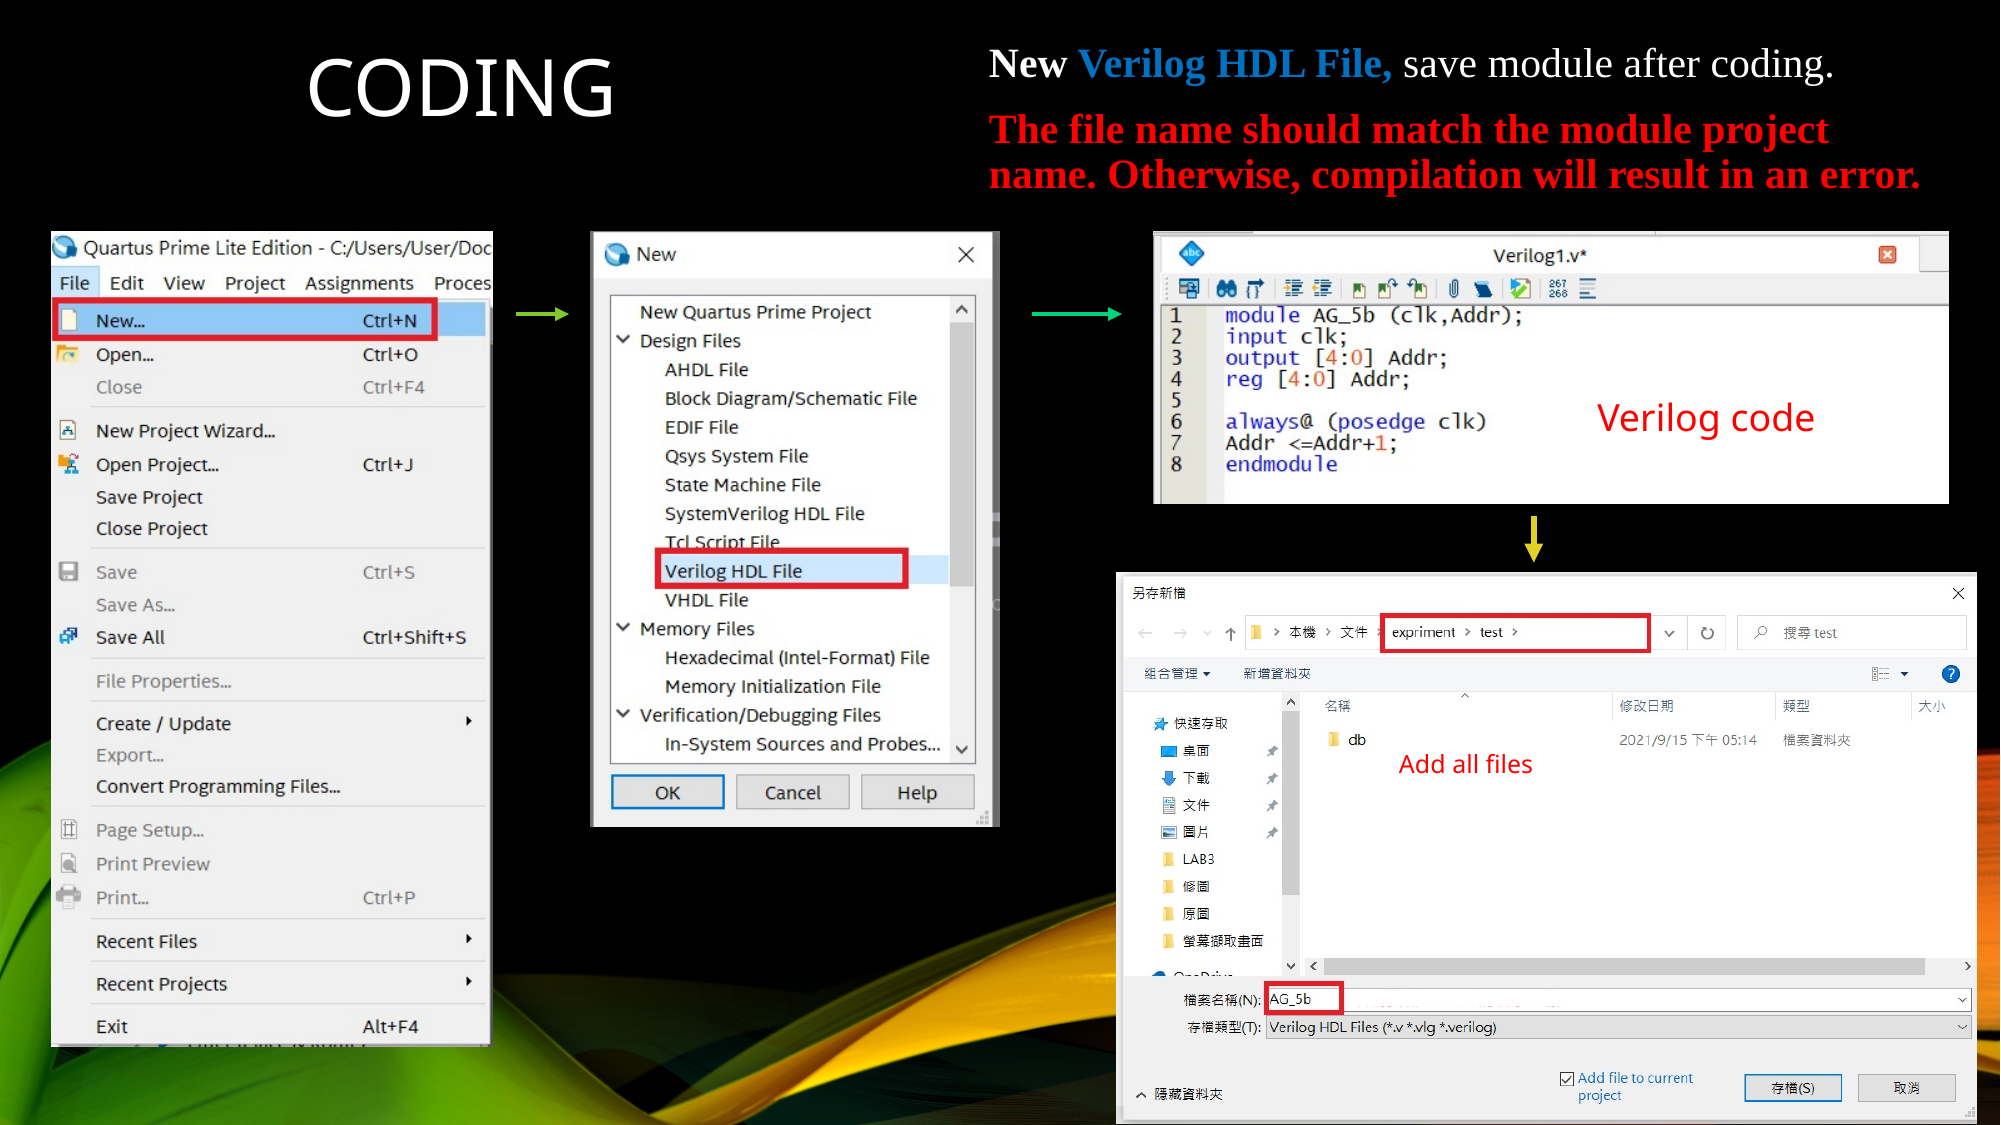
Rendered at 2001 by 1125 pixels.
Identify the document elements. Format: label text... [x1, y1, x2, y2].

list New Verilog HDL File, save module after coding. The file name should match the module project name. Otherwise, compilation will result in an error. [973, 34, 1948, 192]
title coding [144, 40, 633, 142]
picture [0, 230, 2000, 1125]
picture [1153, 230, 1949, 504]
